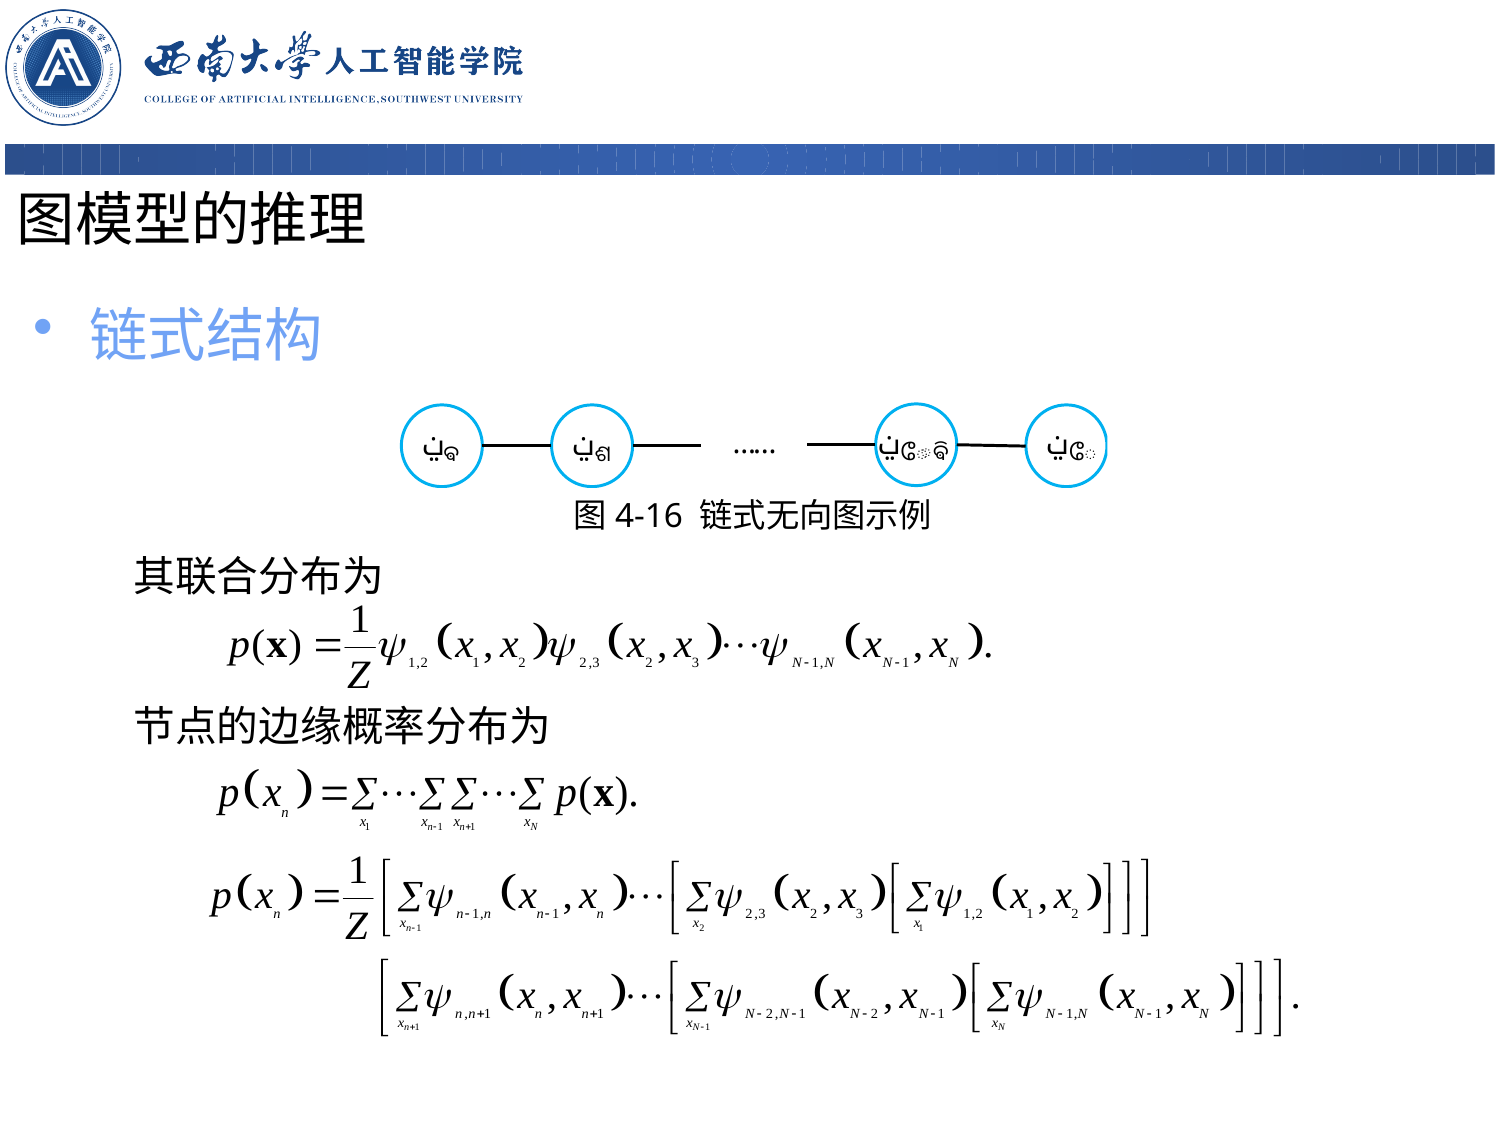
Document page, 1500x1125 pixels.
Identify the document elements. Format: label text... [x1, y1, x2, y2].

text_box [209, 765, 641, 837]
picture [554, 407, 630, 484]
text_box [220, 596, 995, 694]
picture [5, 9, 523, 126]
picture [878, 406, 954, 483]
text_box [202, 848, 1304, 1042]
picture [1078, 458, 1108, 488]
text_box [4, 143, 1496, 175]
picture [1028, 407, 1105, 484]
picture [398, 401, 1108, 488]
text_box 图模型的推理 [2, 174, 382, 260]
text_box 图4‑16 链式无向图示例 [559, 488, 948, 542]
text_box 链式结构 [0, 290, 750, 446]
picture [404, 407, 480, 484]
